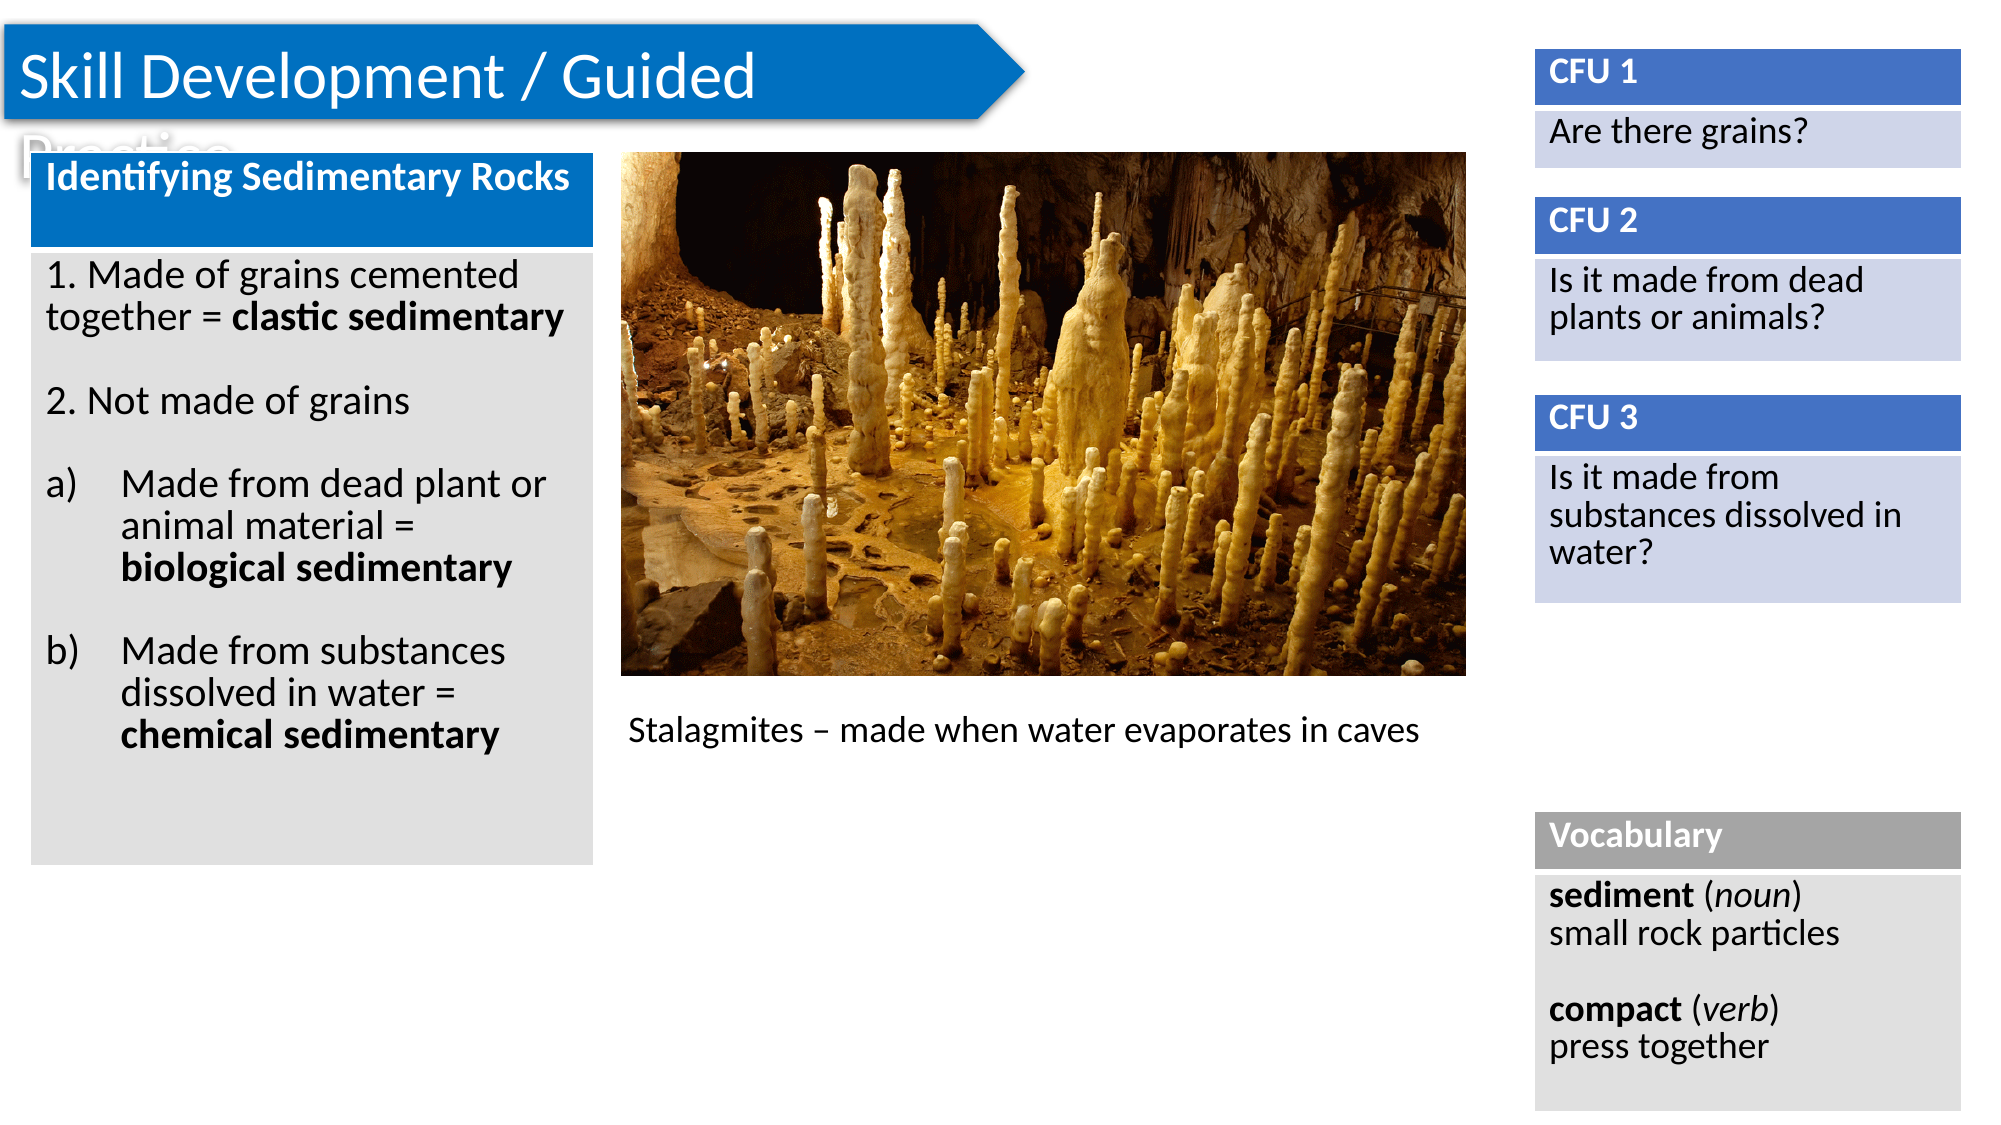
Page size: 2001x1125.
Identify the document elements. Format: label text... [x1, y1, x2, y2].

text_box Skill Development / Guided Practice [4, 24, 1025, 119]
table_header CFU 3 [1535, 395, 1961, 451]
table_cell Is it made from dead plants or animals? [1535, 259, 1961, 361]
picture [621, 152, 1466, 676]
table_cell sediment (noun) small rock particles compact (verb) press together [1535, 875, 1961, 1111]
table_header Vocabulary [1535, 812, 1961, 869]
table_cell 1. Made of grains cemented together = clastic sedimentary 2. Not made of grains Made from dead plant or animal material = biological sedimentary Made from substances dissolved in water = chemical sedimentary [31, 253, 593, 865]
table_cell Are there grains? [1535, 111, 1961, 168]
table_cell Is it made from substances dissolved in water? [1535, 456, 1961, 603]
text_box Stalagmites – made when water evaporates in caves [613, 697, 1446, 758]
table_header CFU 1 [1535, 49, 1961, 105]
table_header Identifying Sedimentary Rocks [31, 153, 593, 247]
table_header CFU 2 [1535, 197, 1961, 254]
